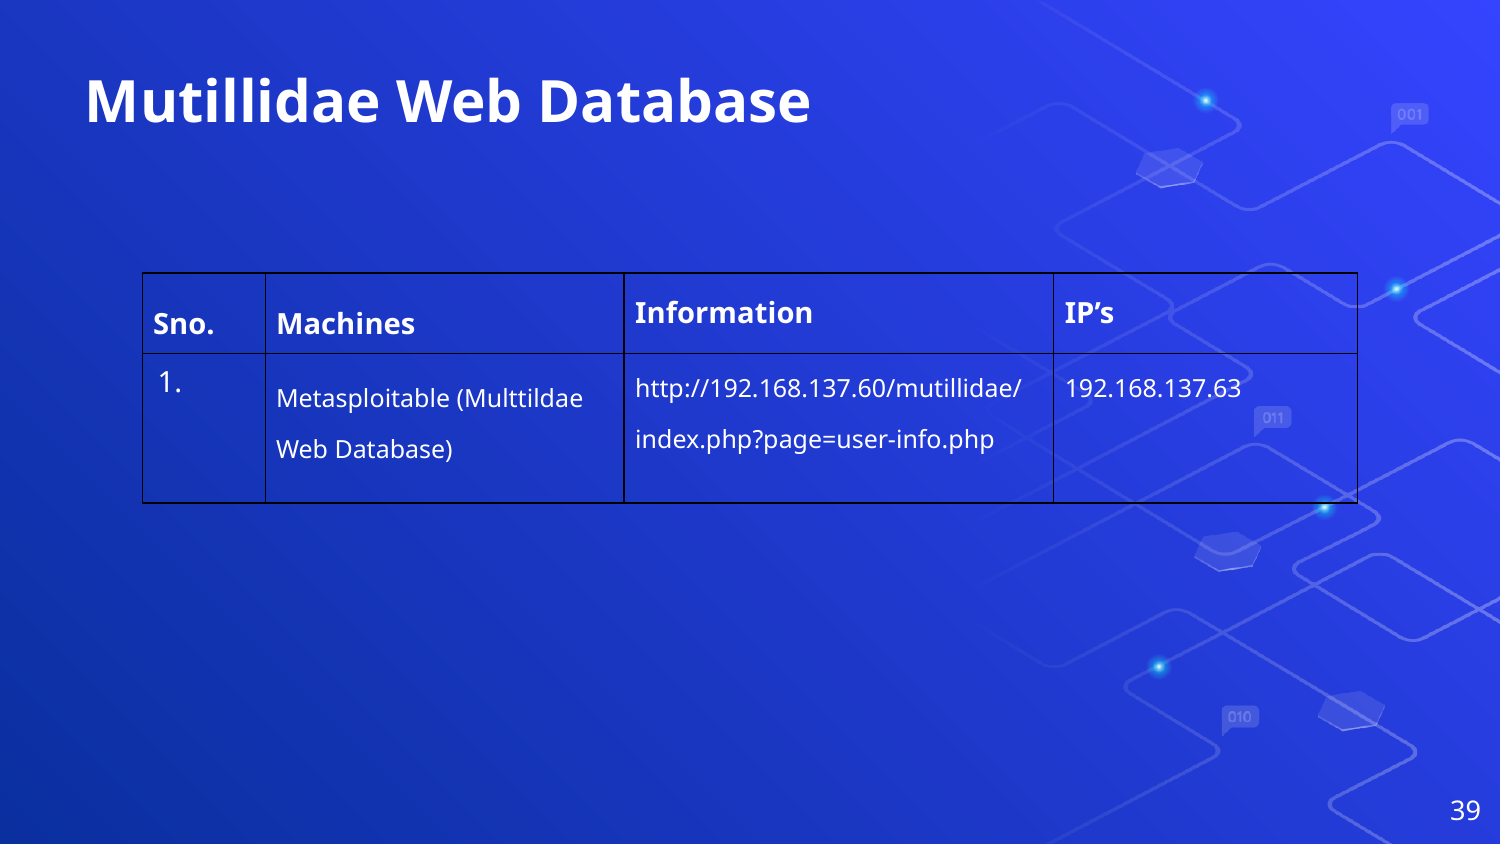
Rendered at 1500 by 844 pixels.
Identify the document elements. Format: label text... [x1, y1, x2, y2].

table_cell 1. [143, 354, 265, 502]
table_cell Metasploitable (Multtildae Web Database) [266, 354, 623, 502]
table_cell 192.168.137.63 [1054, 354, 1357, 502]
table_header Machines [266, 274, 623, 353]
table_header Sno. [143, 274, 265, 353]
table_header Information [625, 274, 1053, 353]
table_cell http://192.168.137.60/mutillidae/index.php?page=user-info.php [625, 354, 1053, 502]
picture [0, 0, 1500, 844]
slide_number 39 [1391, 779, 1482, 844]
title Mutillidae Web Database [84, 42, 1072, 134]
table_header IP’s [1054, 274, 1357, 353]
